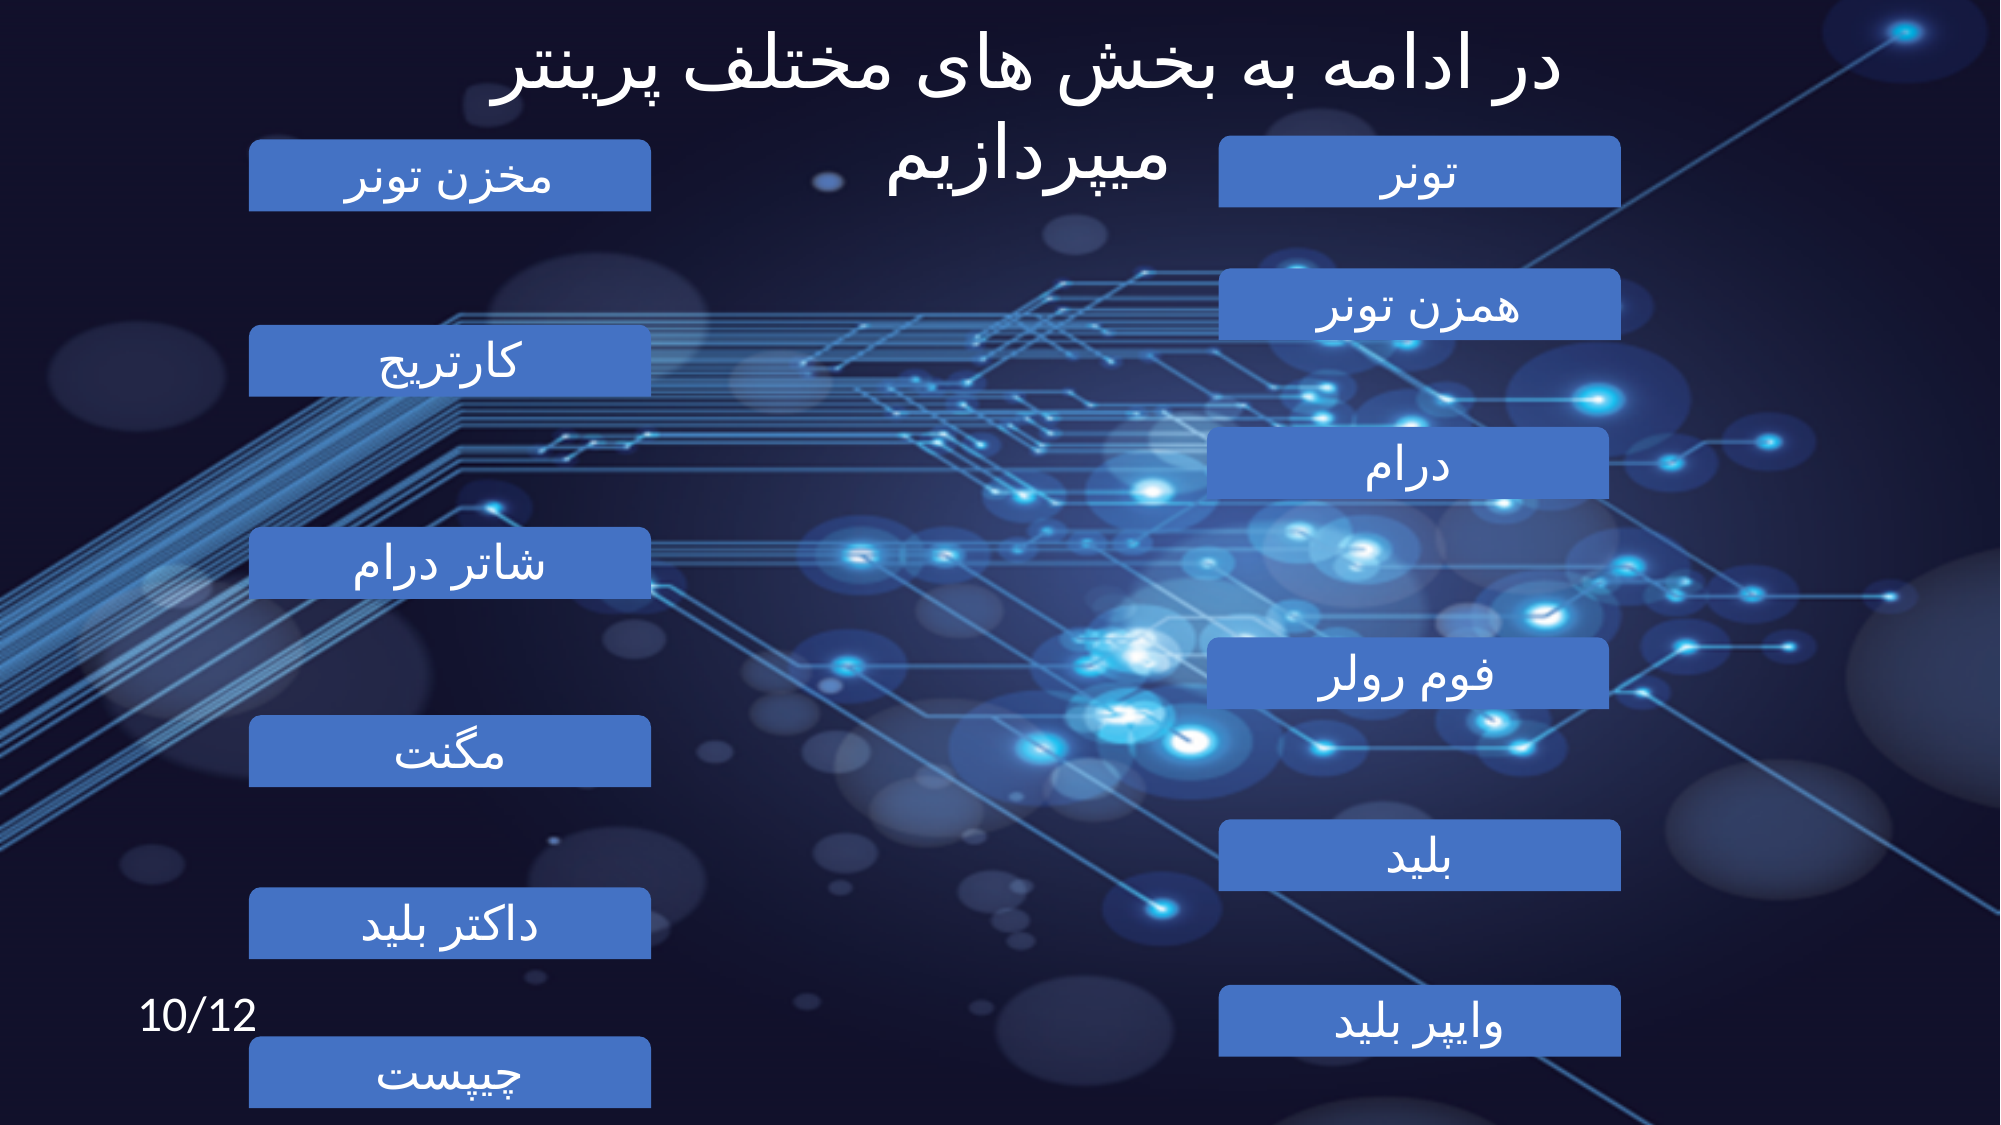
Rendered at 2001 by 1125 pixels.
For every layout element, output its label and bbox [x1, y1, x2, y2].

picture [0, 0, 2000, 1125]
text_box [249, 136, 1620, 1108]
